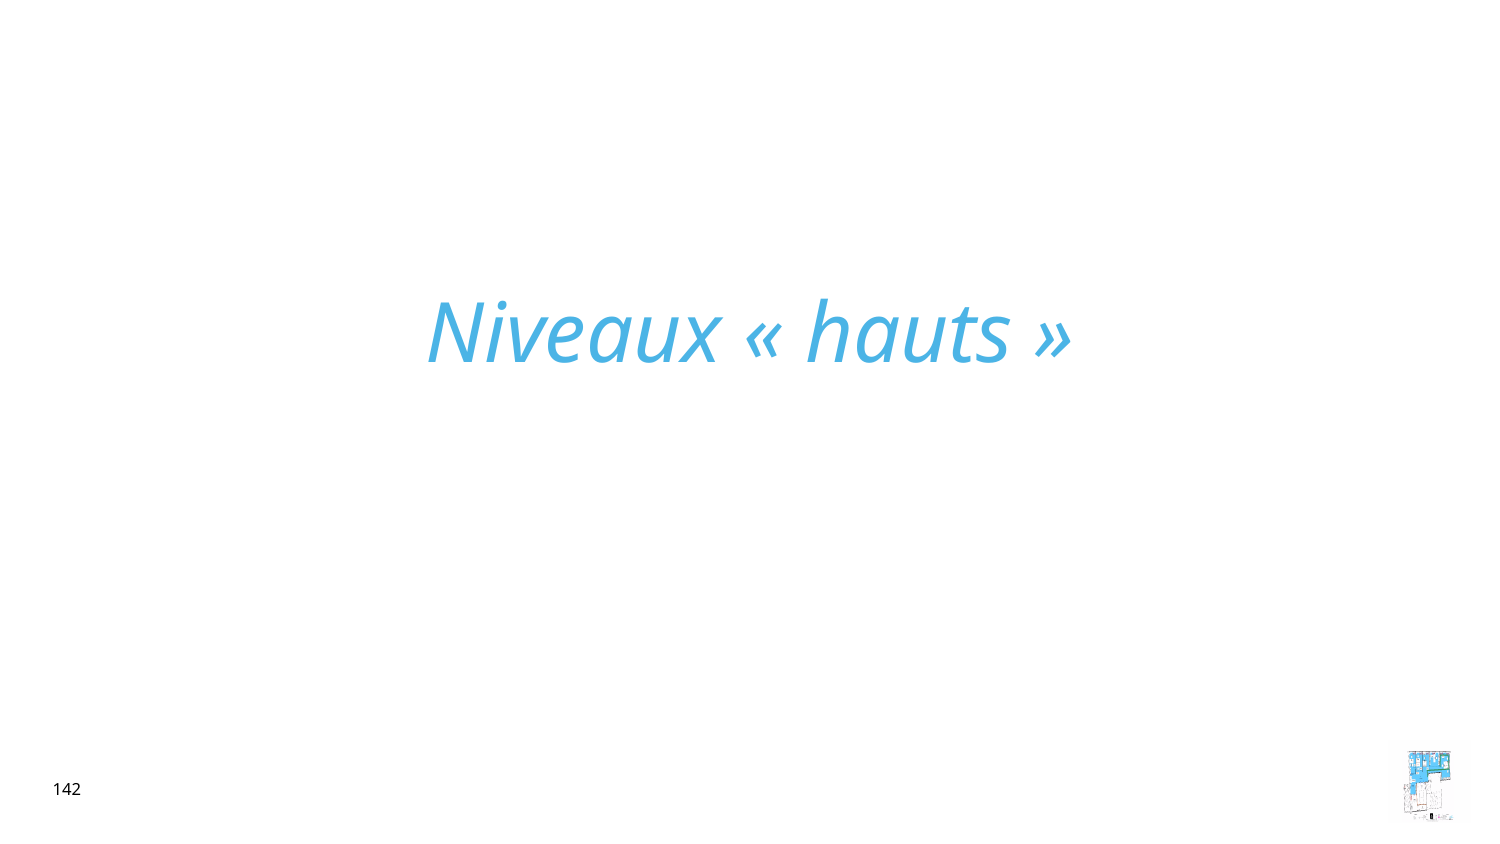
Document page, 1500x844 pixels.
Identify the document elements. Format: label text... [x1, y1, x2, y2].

text_box [224, 293, 1276, 551]
picture [1388, 740, 1471, 824]
text_box Niveaux « hauts » [171, 271, 1329, 591]
